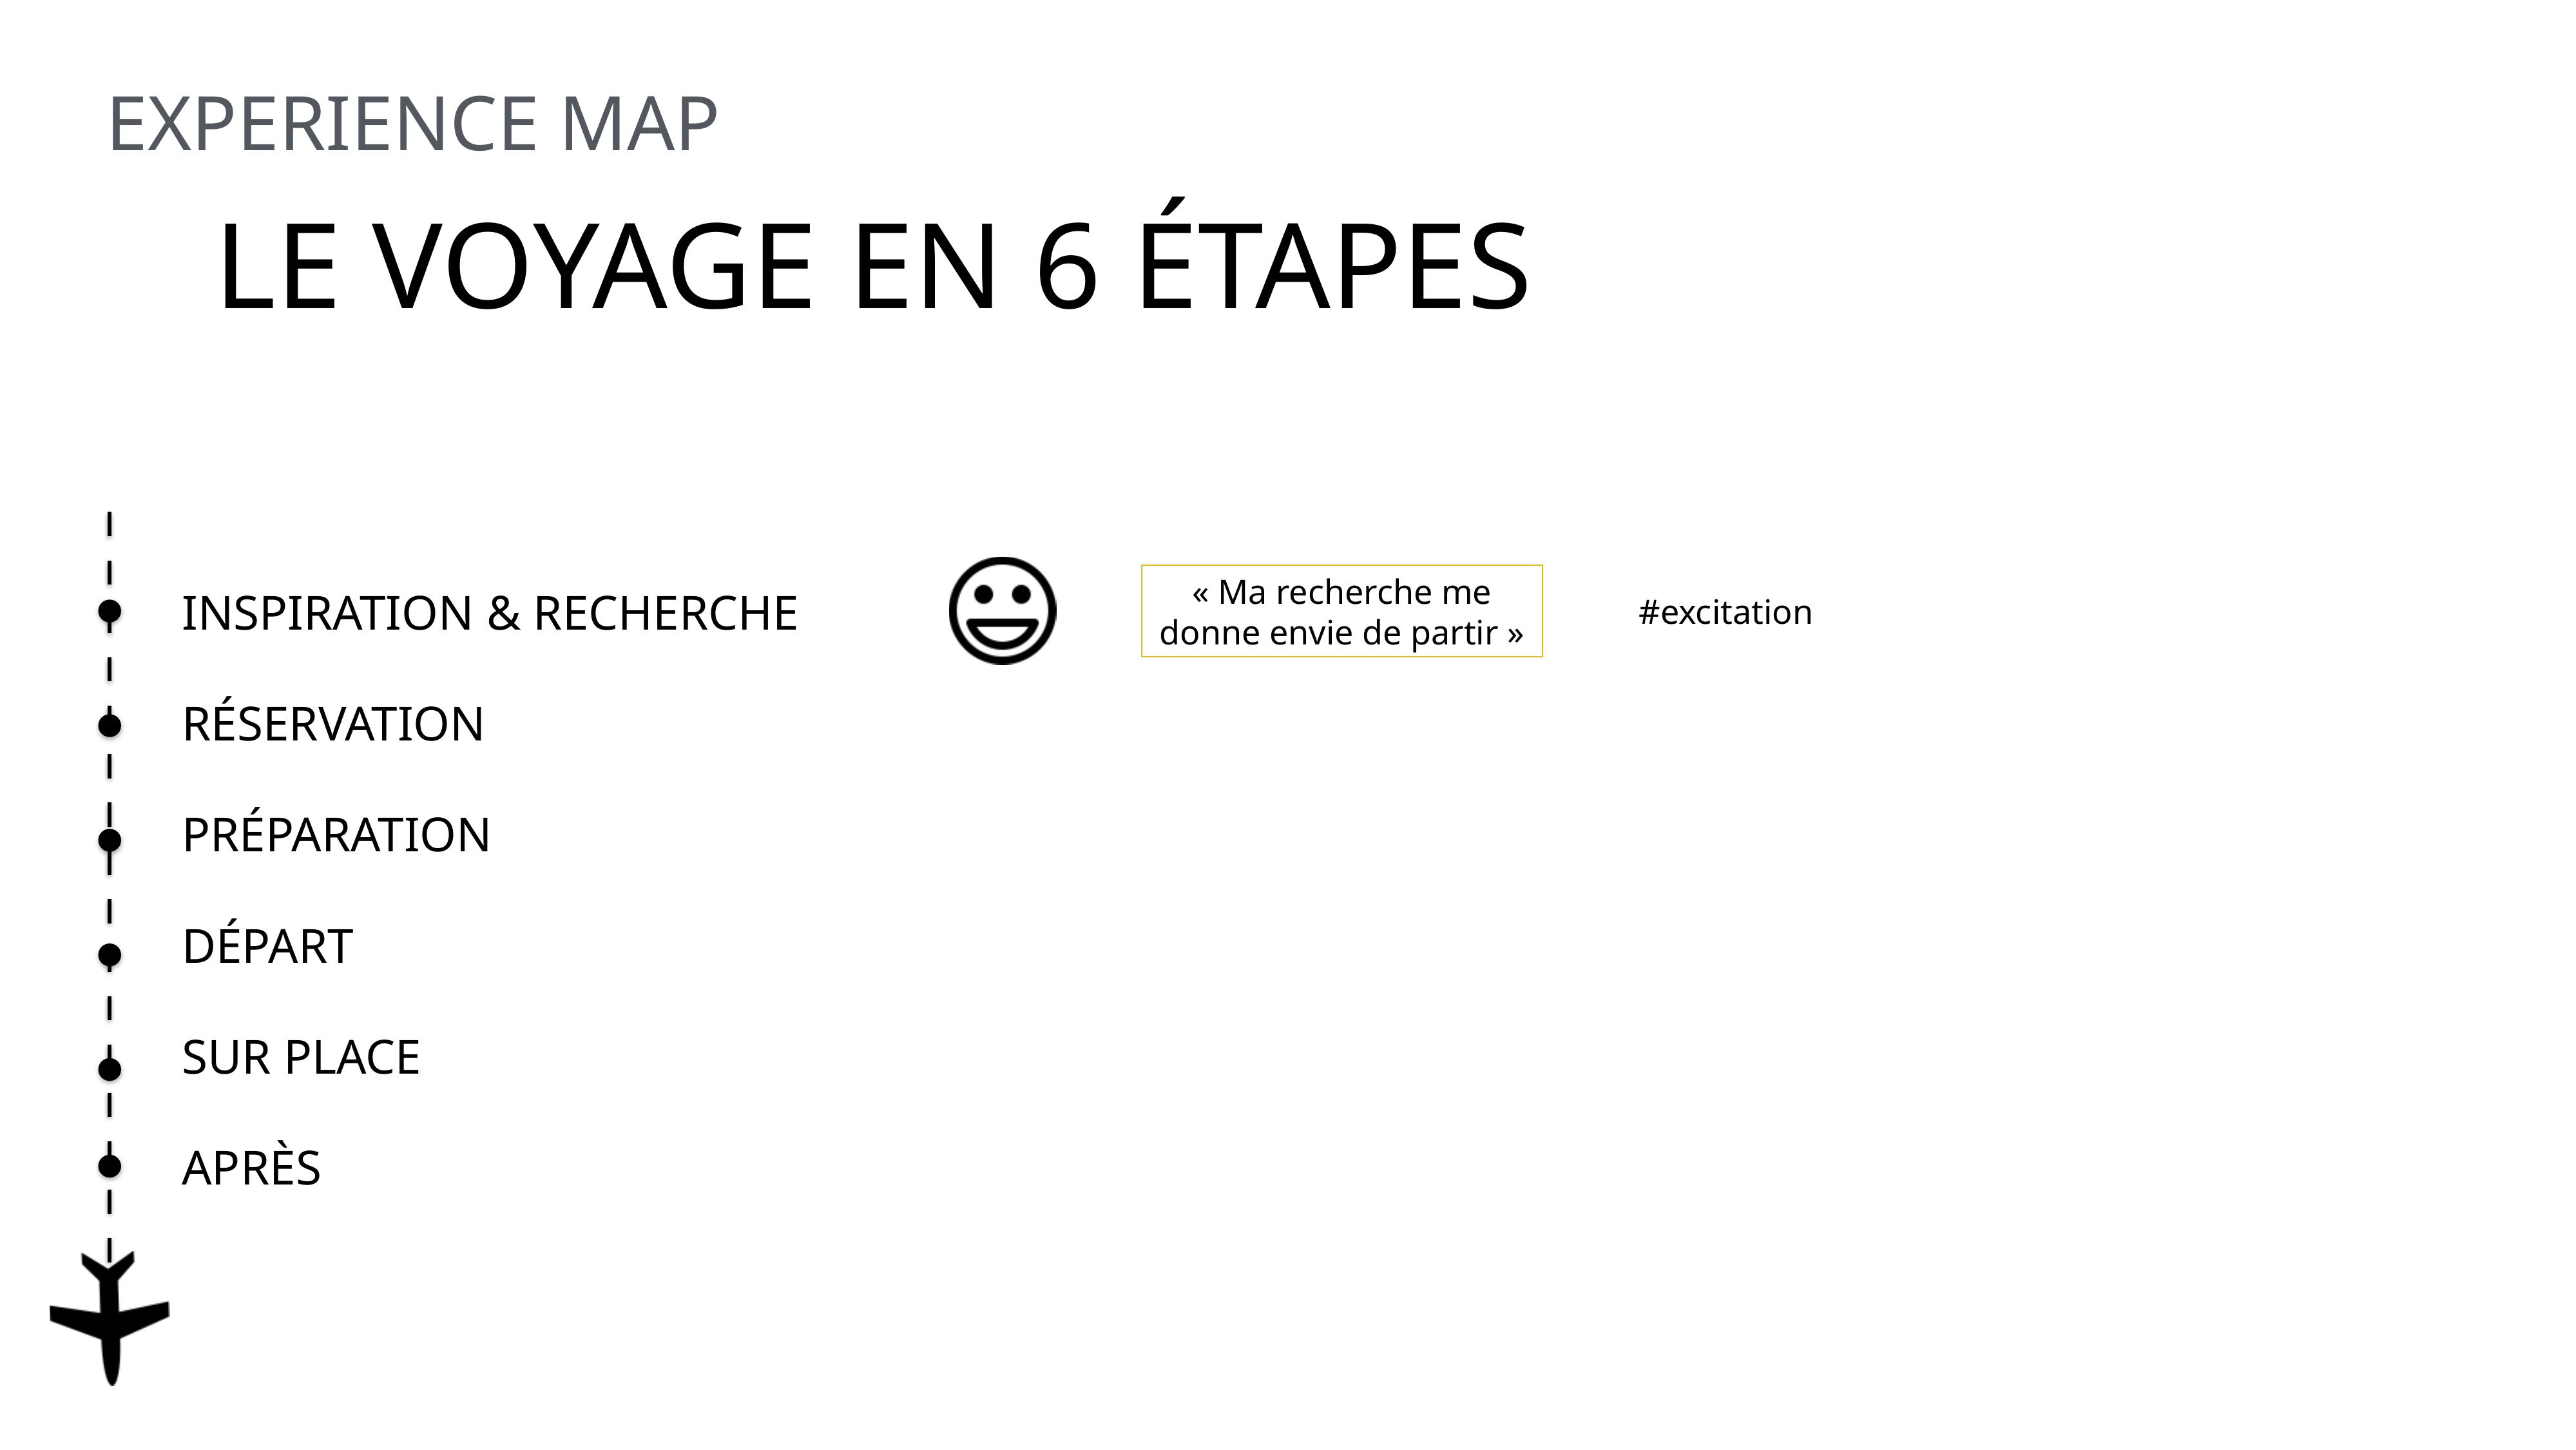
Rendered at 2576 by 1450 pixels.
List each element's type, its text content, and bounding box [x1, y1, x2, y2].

text_box RÉSERVATION [177, 688, 535, 756]
text_box SUR PLACE [176, 1021, 461, 1089]
text_box PRÉPARATION [177, 799, 555, 867]
picture [49, 1251, 171, 1386]
text_box EXPERIENCE MAP [101, 70, 1122, 171]
text_box [99, 601, 120, 621]
text_box [99, 831, 120, 851]
text_box #excitation [1634, 586, 1819, 636]
picture [948, 557, 1057, 665]
text_box [99, 1155, 120, 1176]
text_box [99, 945, 120, 965]
text_box Inspiration & RECHERCHE [177, 577, 865, 645]
text_box [99, 1059, 120, 1080]
text_box DÉPART [177, 910, 389, 978]
text_box LE VOYAGE EN 6 ÉTAPES [209, 185, 1973, 337]
text_box APRÈS [176, 1132, 354, 1200]
text_box « Ma recherche me donne envie de partir » [1142, 565, 1543, 657]
text_box [99, 715, 120, 736]
